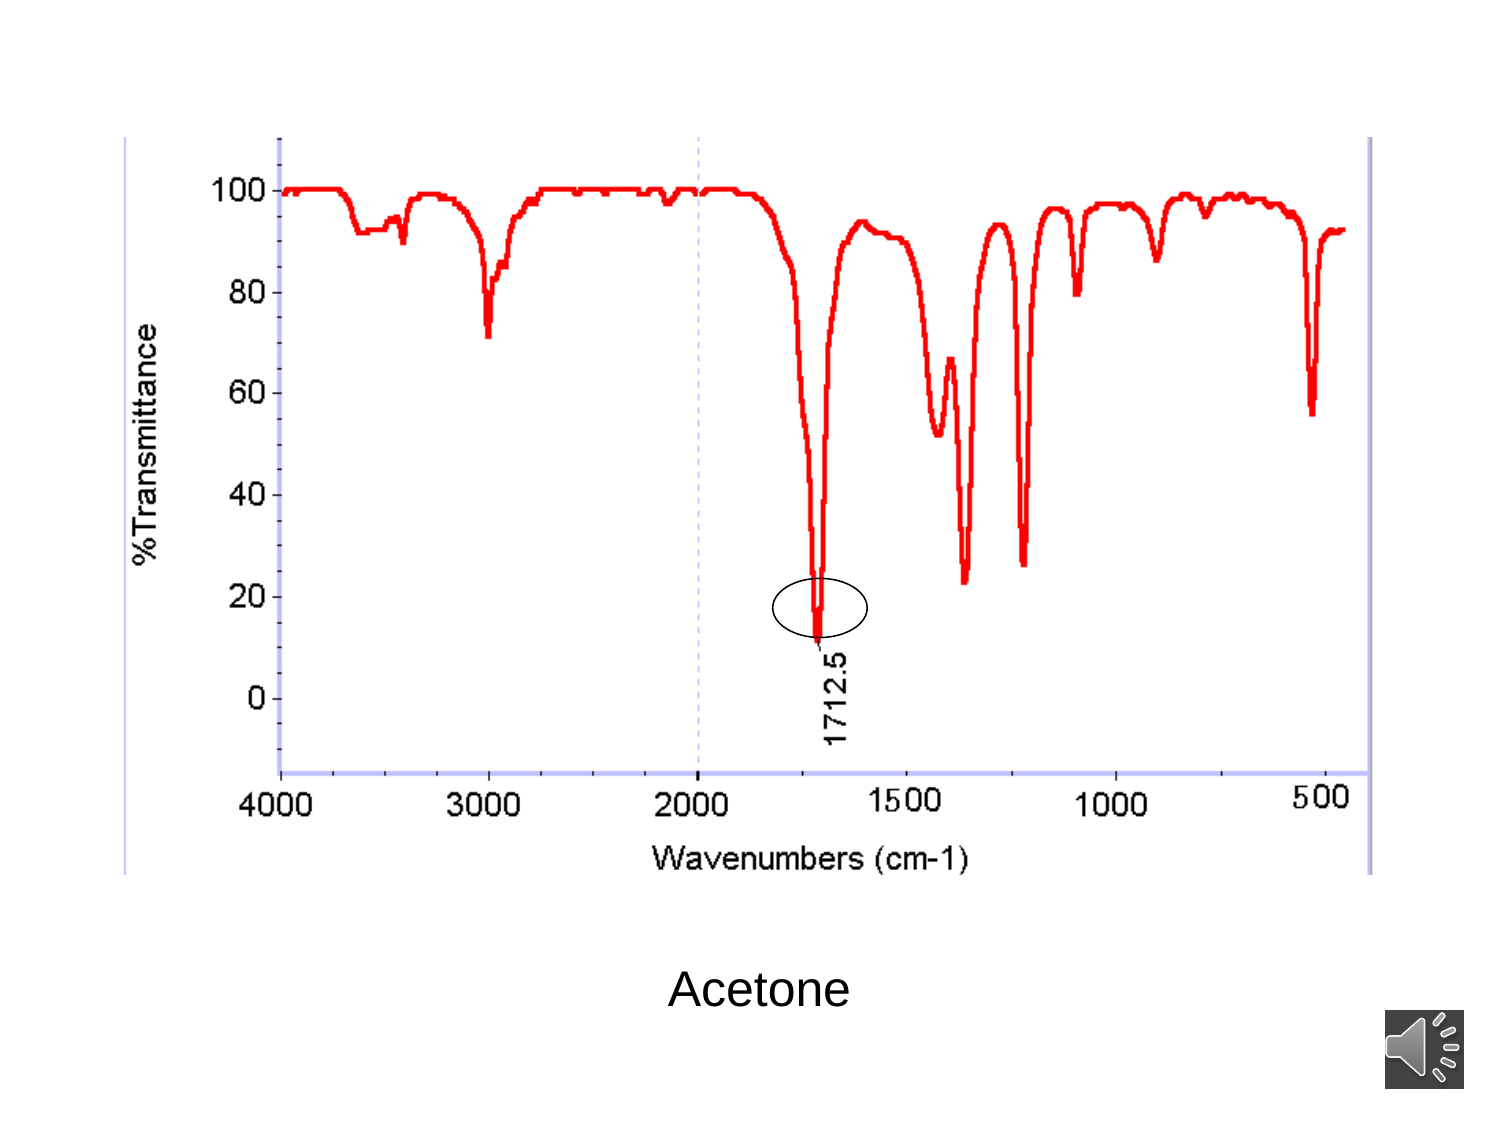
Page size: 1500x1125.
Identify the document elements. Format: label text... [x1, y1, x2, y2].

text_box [123, 137, 1374, 875]
text_box Acetone [653, 949, 989, 1024]
slide_number 3 [1059, 1042, 1397, 1103]
picture [1384, 1009, 1465, 1090]
